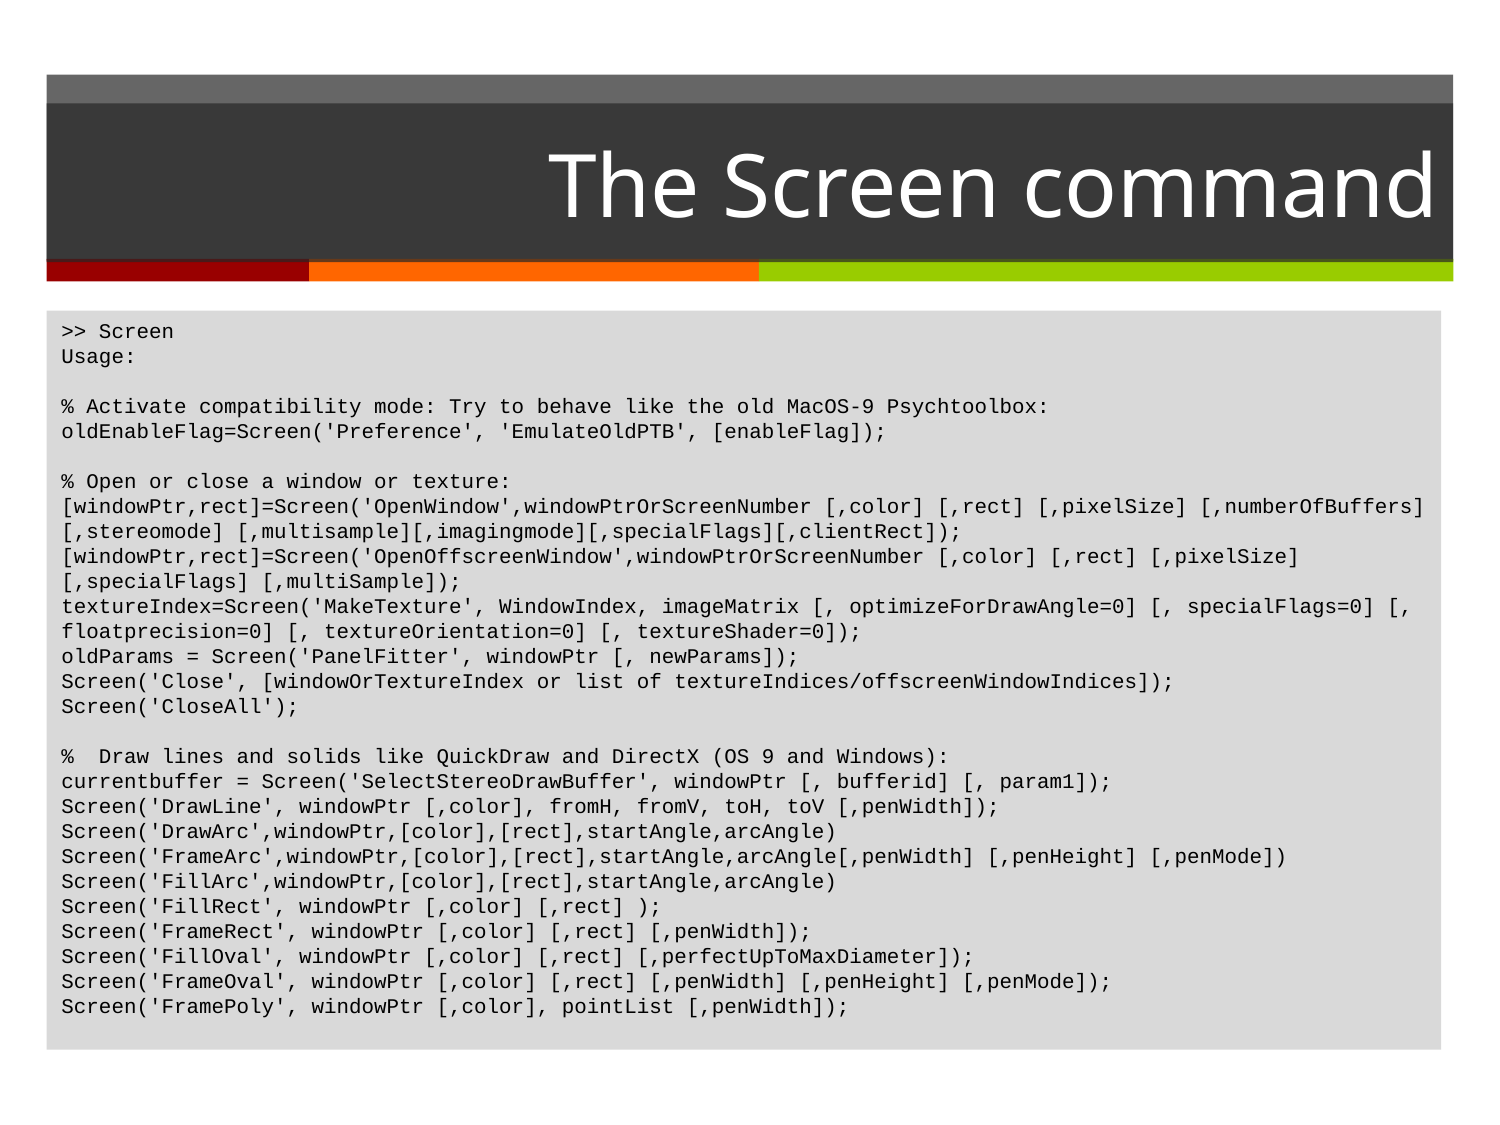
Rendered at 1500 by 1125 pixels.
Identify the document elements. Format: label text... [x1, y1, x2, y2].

text_box >> Screen Usage: % Activate compatibility mode: Try to behave like the old MacOS-9 Psychtoolbox: oldEnableFlag=Screen('Preference', 'EmulateOldPTB', [enableFlag]); % Open or close a window or texture: [windowPtr,rect]=Screen('OpenWindow',windowPtrOrScreenNumber [,color] [,rect] [,pixelSize] [,numberOfBuffers] [,stereomode] [,multisample][,imagingmode][,specialFlags][,clientRect]); [windowPtr,rect]=Screen('OpenOffscreenWindow',windowPtrOrScreenNumber [,color] [,rect] [,pixelSize] [,specialFlags] [,multiSample]); textureIndex=Screen('MakeTexture', WindowIndex, imageMatrix [, optimizeForDrawAngle=0] [, specialFlags=0] [, floatprecision=0] [, textureOrientation=0] [, textureShader=0]); oldParams = Screen('PanelFitter', windowPtr [, newParams]); Screen('Close', [windowOrTextureIndex or list of textureIndices/offscreenWindowIndices]); Screen('CloseAll'); % Draw lines and solids like QuickDraw and DirectX (OS 9 and Windows): currentbuffer = Screen('SelectStereoDrawBuffer', windowPtr [, bufferid] [, param1]); Screen('DrawLine', windowPtr [,color], fromH, fromV, toH, toV [,penWidth]); Screen('DrawArc',windowPtr,[color],[rect],startAngle,arcAngle) Screen('FrameArc',windowPtr,[color],[rect],startAngle,arcAngle[,penWidth] [,penHeight] [,penMode]) Screen('FillArc',windowPtr,[color],[rect],startAngle,arcAngle) Screen('FillRect', windowPtr [,color] [,rect] ); Screen('FrameRect', windowPtr [,color] [,rect] [,penWidth]); Screen('FillOval', windowPtr [,color] [,rect] [,perfectUpToMaxDiameter]); Screen('FrameOval', windowPtr [,color] [,rect] [,penWidth] [,penHeight] [,penMode]); Screen('FramePoly', windowPtr [,color], pointList [,penWidth]); [46, 310, 1442, 1050]
title The Screen command [46, 103, 1454, 263]
